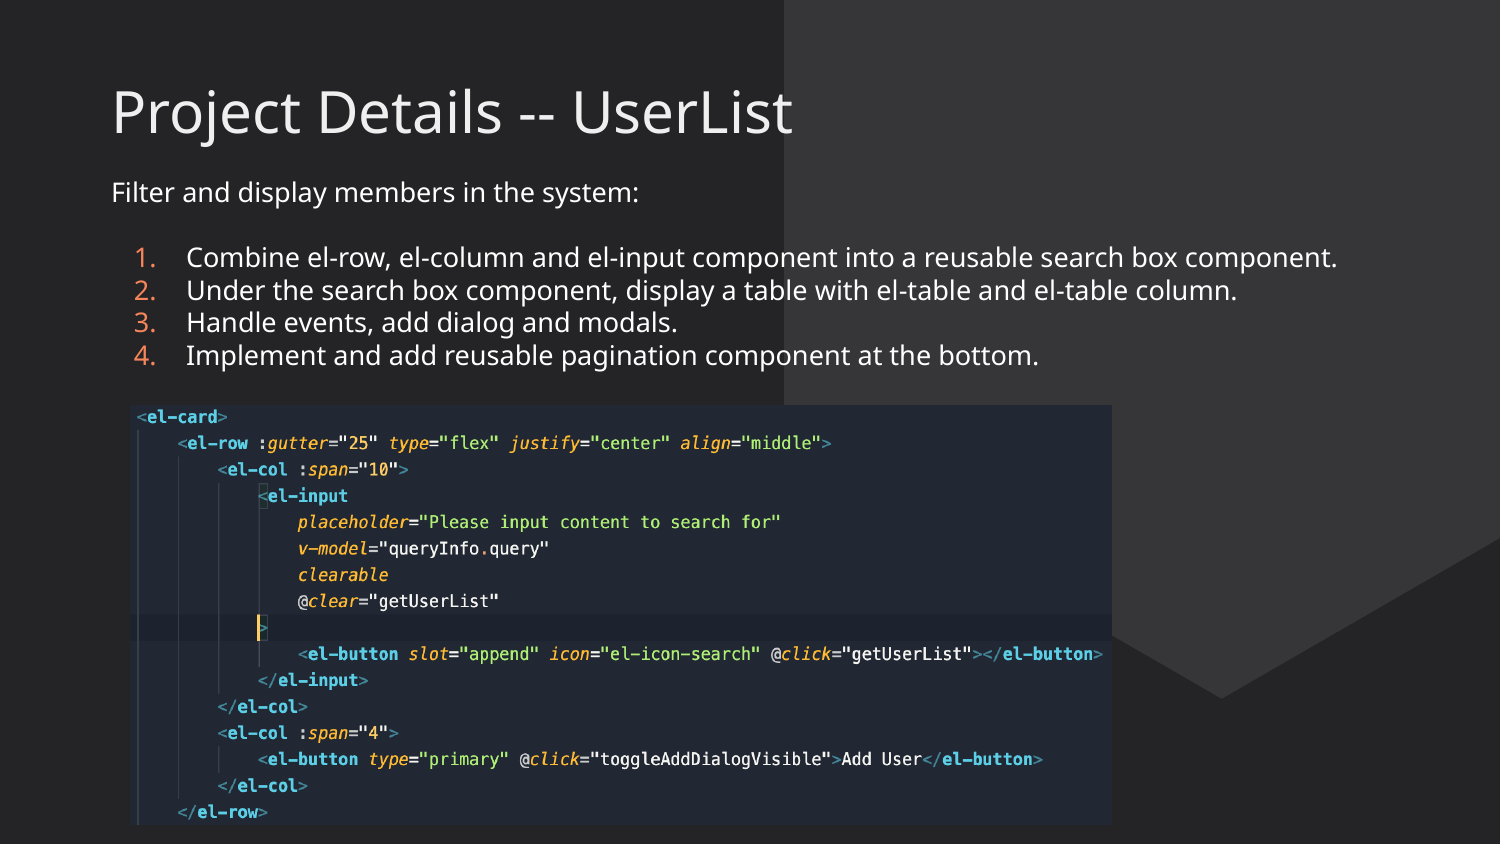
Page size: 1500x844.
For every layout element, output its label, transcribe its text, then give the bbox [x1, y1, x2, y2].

list Filter and display members in the system: Combine el-row, el-column and el-input component into a reusable search box component. Under the search box component, display a table with el-table and el-table column. Handle events, add dialog and modals. Implement and add reusable pagination component at the bottom. [95, 161, 1369, 696]
picture [130, 404, 1112, 825]
title Project Details -- UserList [95, 66, 1429, 161]
